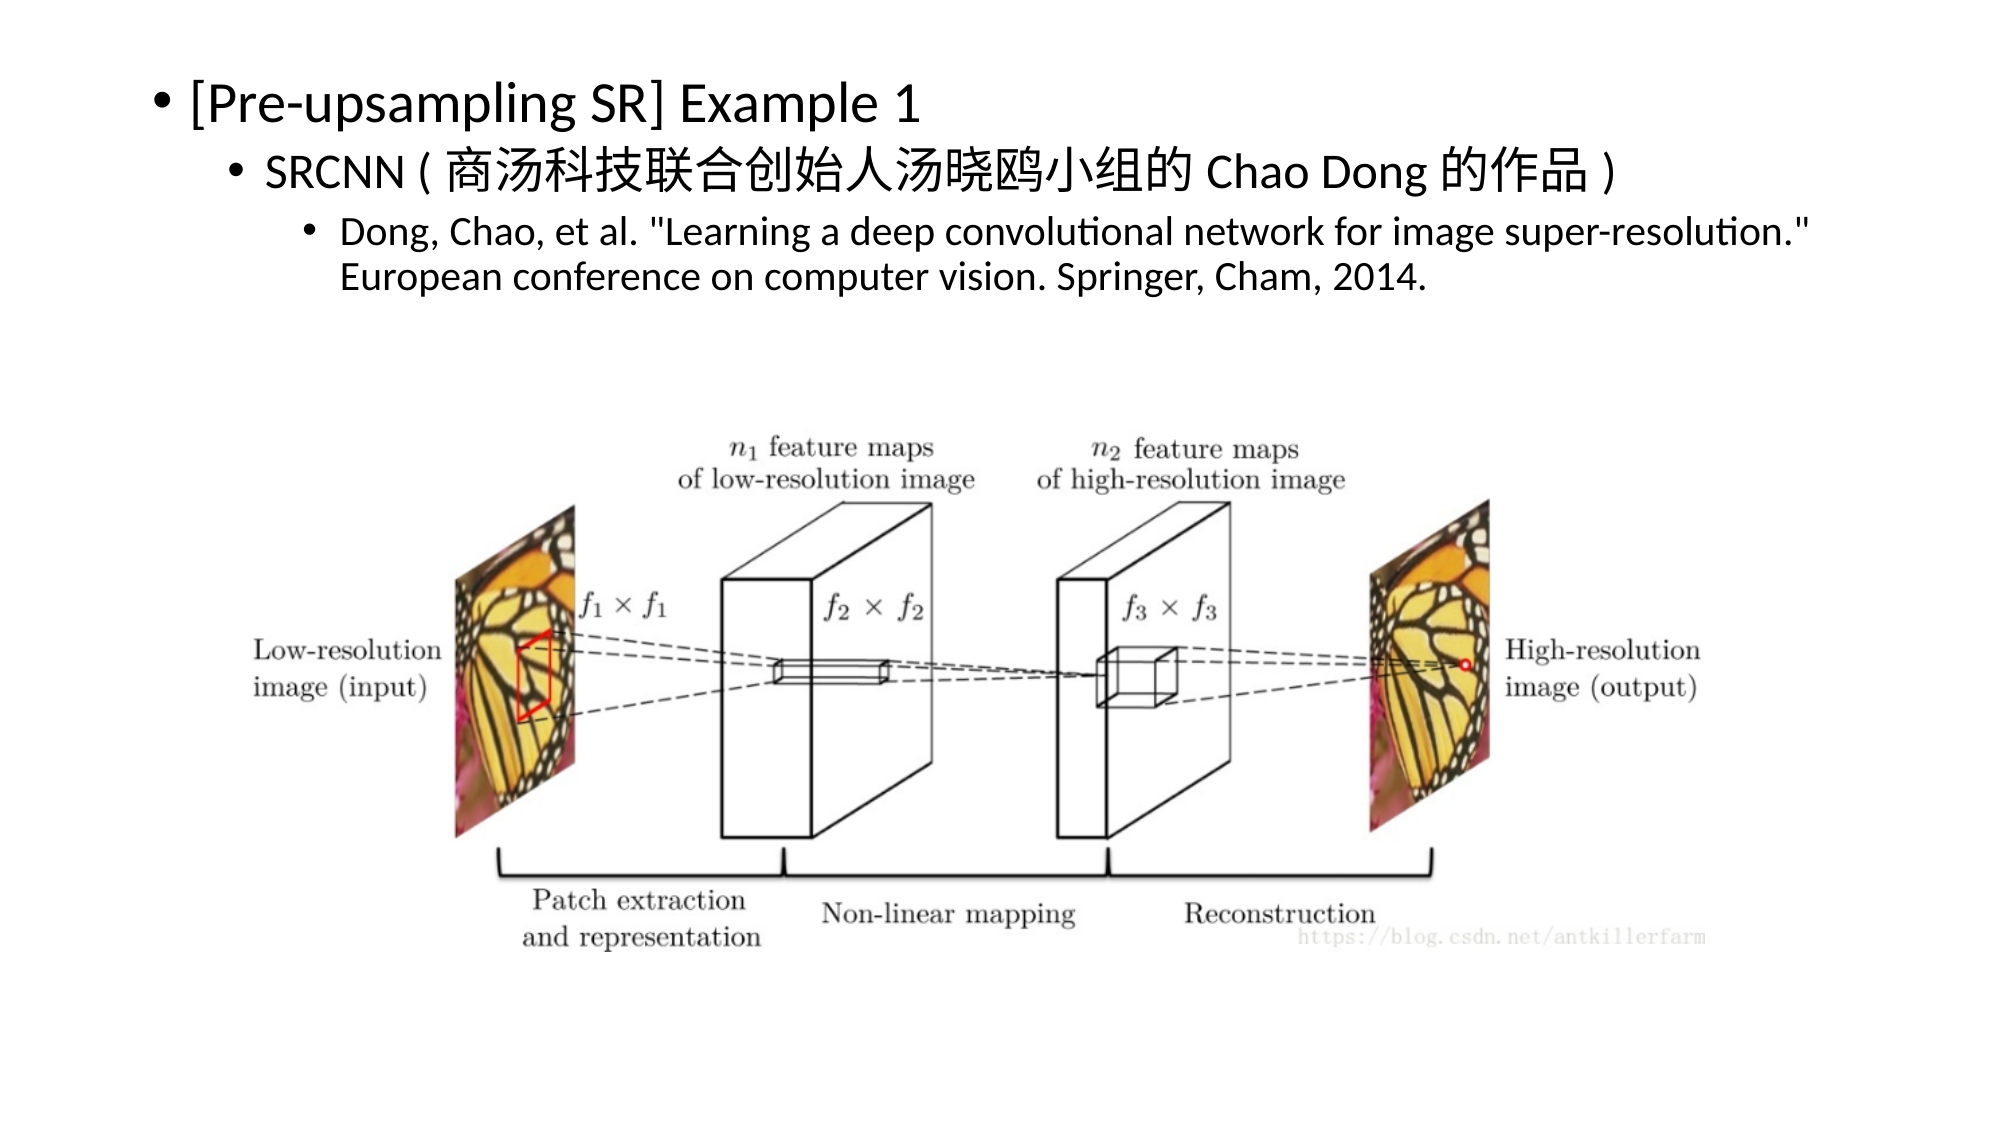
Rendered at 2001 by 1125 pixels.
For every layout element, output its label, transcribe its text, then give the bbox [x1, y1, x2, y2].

picture [229, 398, 1705, 952]
list [Pre-upsampling SR] Example 1 SRCNN (商汤科技联合创始人汤晓鸥小组的Chao Dong的作品) Dong, Chao, et al. "Learning a deep convolutional network for image super-resolution." European conference on computer vision. Springer, Cham, 2014. [137, 64, 1863, 1014]
